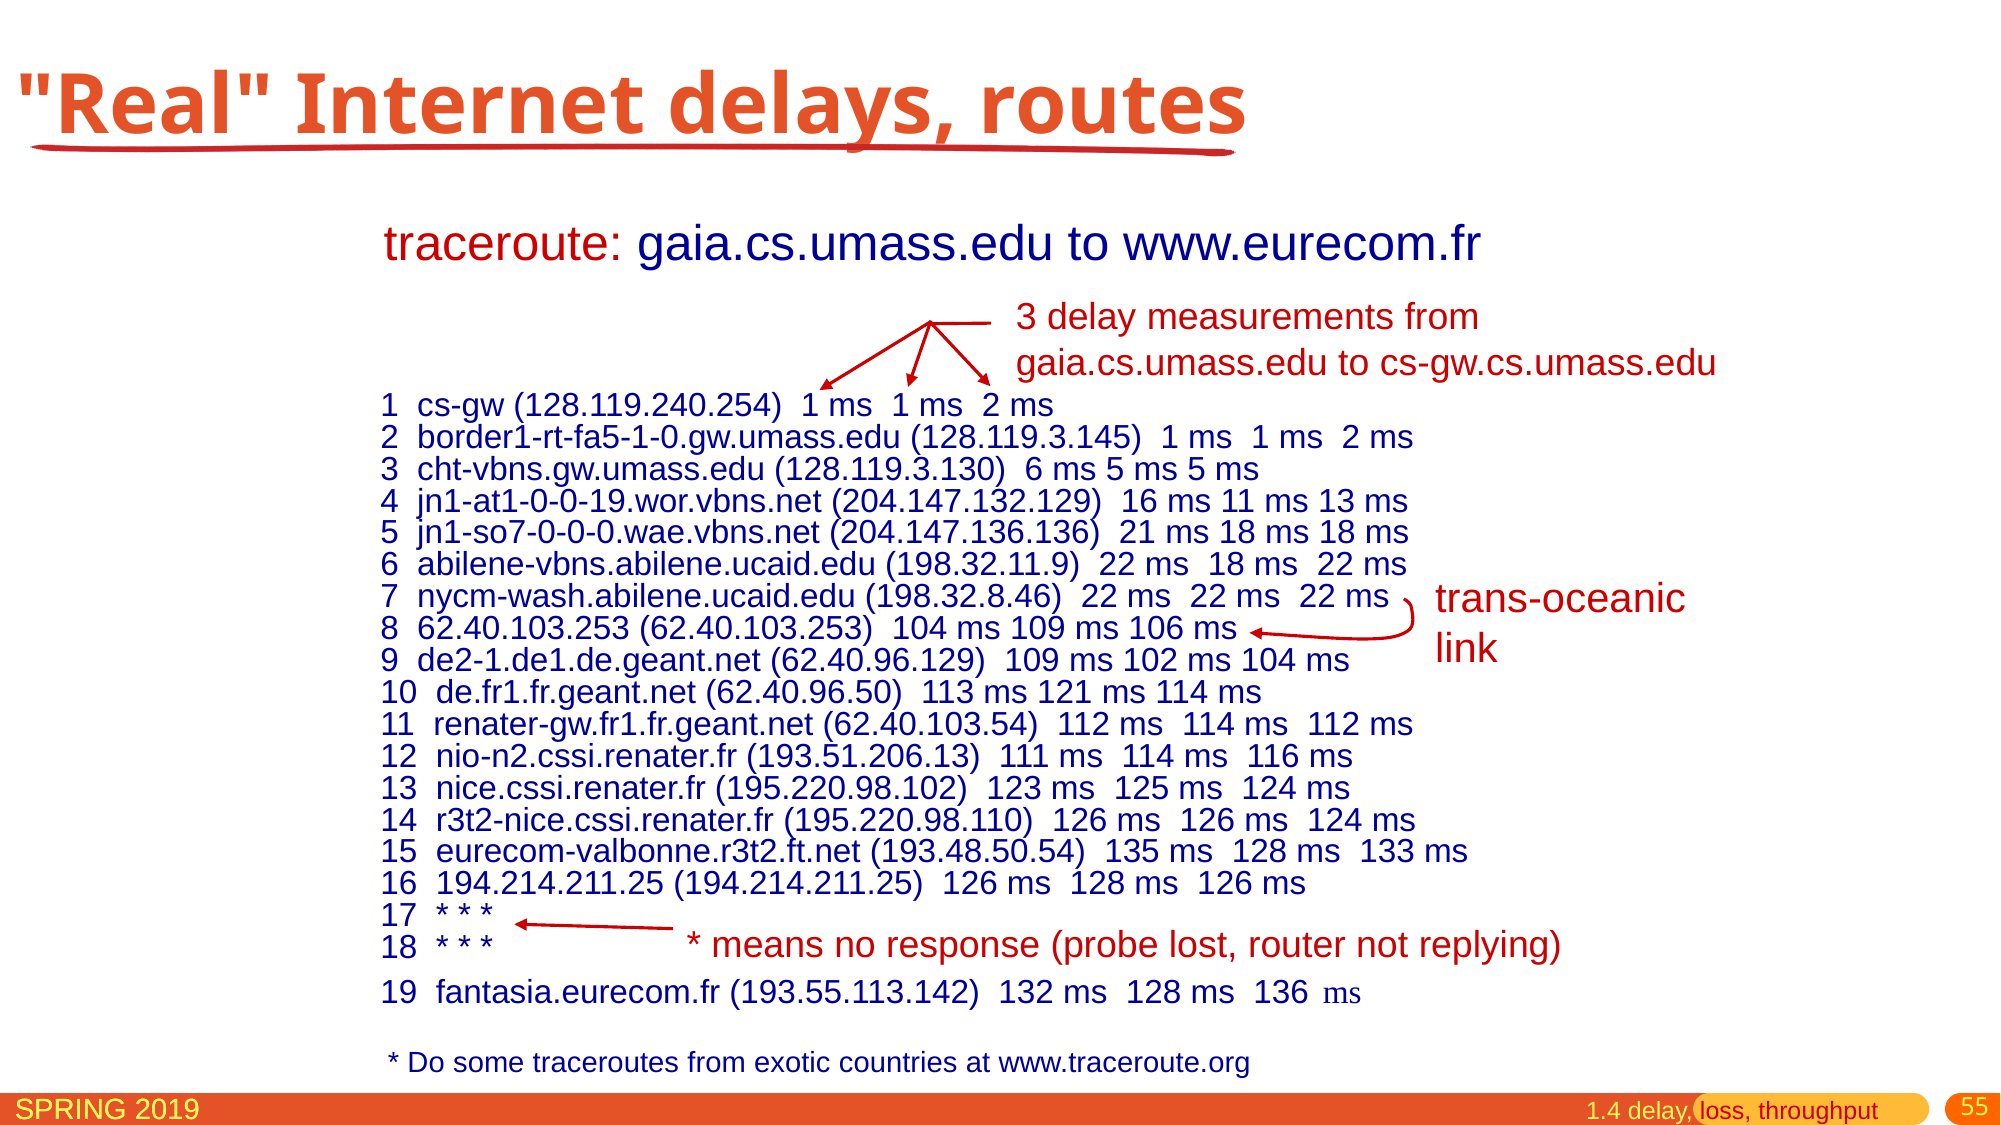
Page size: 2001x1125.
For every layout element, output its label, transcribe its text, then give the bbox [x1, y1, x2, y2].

text_box [514, 918, 671, 931]
text_box traceroute: gaia.cs.umass.edu to www.eurecom.fr [369, 202, 1714, 278]
text_box 1 cs-gw (128.119.240.254) 1 ms 1 ms 2 ms 2 border1-rt-fa5-1-0.gw.umass.edu (128.119.3.145) 1 ms 1 ms 2 ms 3 cht-vbns.gw.umass.edu (128.119.3.130) 6 ms 5 ms 5 ms 4 jn1-at1-0-0-19.wor.vbns.net (204.147.132.129) 16 ms 11 ms 13 ms 5 jn1-so7-0-0-0.wae.vbns.net (204.147.136.136) 21 ms 18 ms 18 ms 6 abilene-vbns.abilene.ucaid.edu (198.32.11.9) 22 ms 18 ms 22 ms 7 nycm-wash.abilene.ucaid.edu (198.32.8.46) 22 ms 22 ms 22 ms 8 62.40.103.253 (62.40.103.253) 104 ms 109 ms 106 ms 9 de2-1.de1.de.geant.net (62.40.96.129) 109 ms 102 ms 104 ms 10 de.fr1.fr.geant.net (62.40.96.50) 113 ms 121 ms 114 ms 11 renater-gw.fr1.fr.geant.net (62.40.103.54) 112 ms 114 ms 112 ms 12 nio-n2.cssi.renater.fr (193.51.206.13) 111 ms 114 ms 116 ms 13 nice.cssi.renater.fr (195.220.98.102) 123 ms 125 ms 124 ms 14 r3t2-nice.cssi.renater.fr (195.220.98.110) 126 ms 126 ms 124 ms 15 eurecom-valbonne.r3t2.ft.net (193.48.50.54) 135 ms 128 ms 133 ms 16 194.214.211.25 (194.214.211.25) 126 ms 128 ms 126 ms 17 * * * 18 * * * 19 fantasia.eurecom.fr (193.55.113.142) 132 ms 128 ms 136 ms [365, 383, 1716, 1021]
text_box * Do some traceroutes from exotic countries at www.traceroute.org [373, 1035, 1267, 1086]
text_box [1249, 598, 1413, 640]
picture [25, 140, 1250, 160]
text_box [819, 322, 929, 391]
text_box [906, 324, 930, 387]
text_box * means no response (probe lost, router not replying) [671, 912, 1704, 973]
title "Real" Internet delays, routes [0, 27, 1275, 174]
text_box [931, 324, 991, 387]
text_box trans-oceanic link [1420, 563, 1702, 679]
slide_number 55 [1944, 1092, 2000, 1125]
footer 1.4 delay, loss, throughput [1570, 1094, 1902, 1125]
text_box 3 delay measurements from gaia.cs.umass.edu to cs-gw.cs.umass.edu [1000, 285, 1750, 390]
